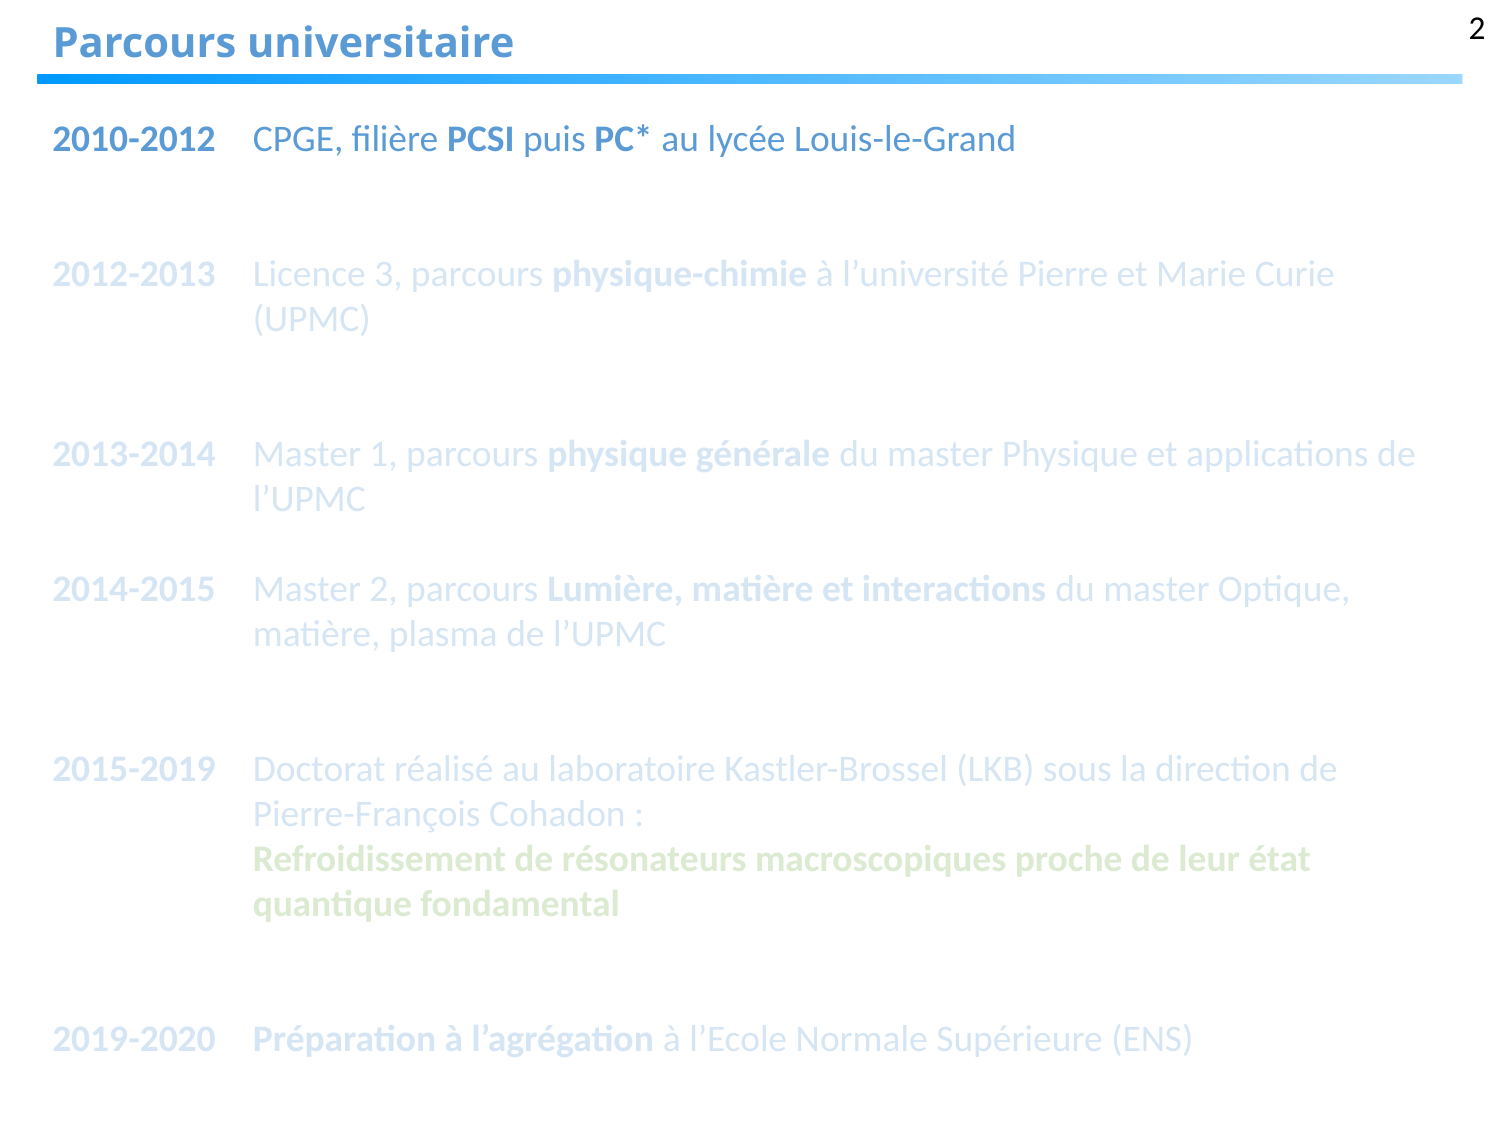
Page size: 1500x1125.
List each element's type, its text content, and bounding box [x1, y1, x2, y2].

text_box [0, 968, 1500, 1108]
text_box 2 [1387, 0, 1500, 54]
text_box CPGE, filière PCSI puis PC* au lycée Louis-le-Grand Licence 3, parcours physique-chimie à l’université Pierre et Marie Curie (UPMC) Master 1, parcours physique générale du master Physique et applications de l’UPMC Master 2, parcours Lumière, matière et interactions du master Optique, matière, plasma de l’UPMC Doctorat réalisé au laboratoire Kastler-Brossel (LKB) sous la direction de Pierre-François Cohadon : Refroidissement de résonateurs macroscopiques proche de leur état quantique fondamental Préparation à l’agrégation à l’Ecole Normale Supérieure (ENS) [238, 106, 1463, 234]
text_box [0, 698, 1500, 968]
text_box [0, 234, 1500, 377]
text_box [0, 377, 1500, 698]
title Parcours universitaire [37, 12, 1463, 75]
text_box [37, 75, 1463, 84]
text_box 2010-2012 2012-2013 2013-2014 2014-2015 2015-2019 2019-2020 [37, 106, 238, 234]
